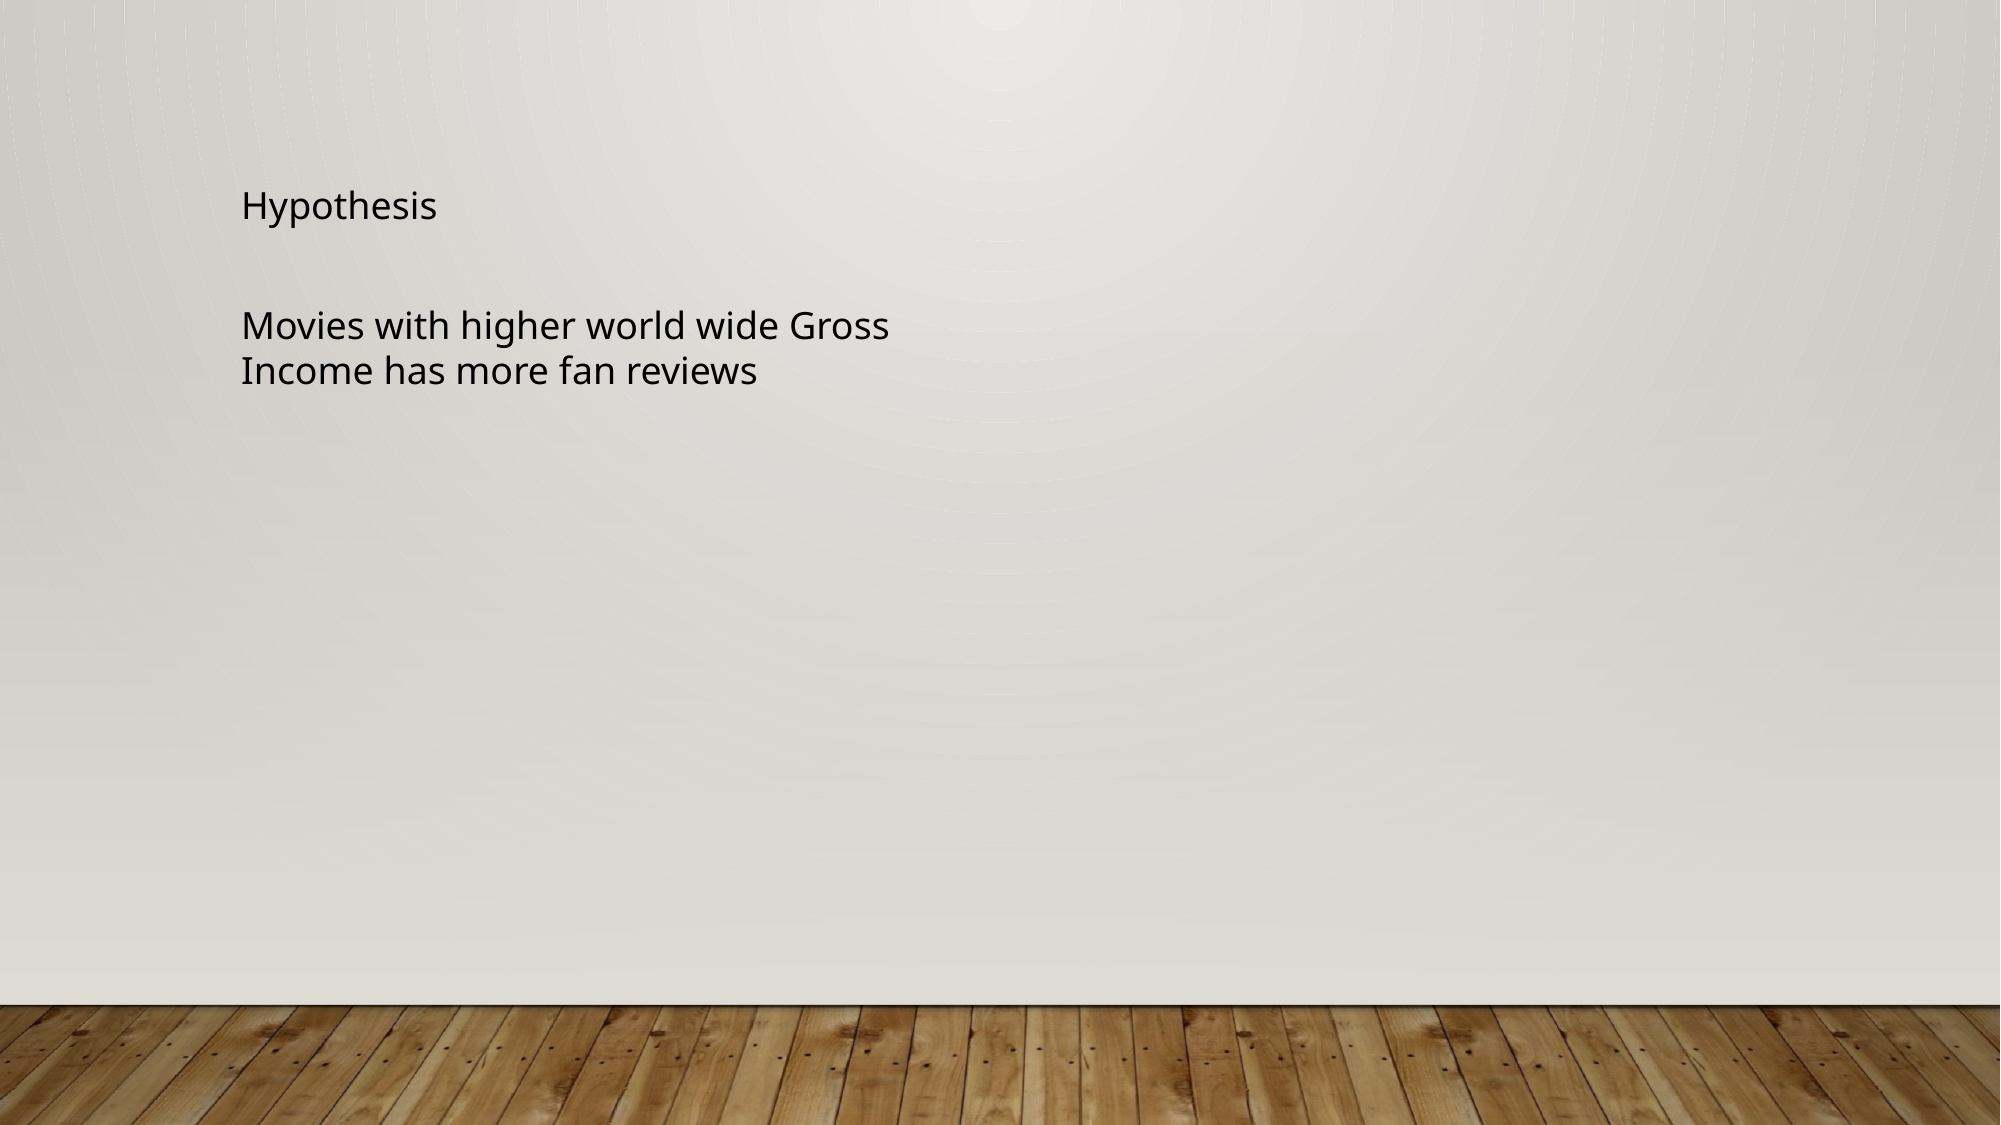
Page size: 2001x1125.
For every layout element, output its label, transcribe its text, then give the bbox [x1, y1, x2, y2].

text_box Movies with higher world wide Gross Income has more fan reviews [226, 294, 964, 400]
text_box Hypothesis [226, 175, 735, 235]
picture [0, 1005, 2000, 1125]
